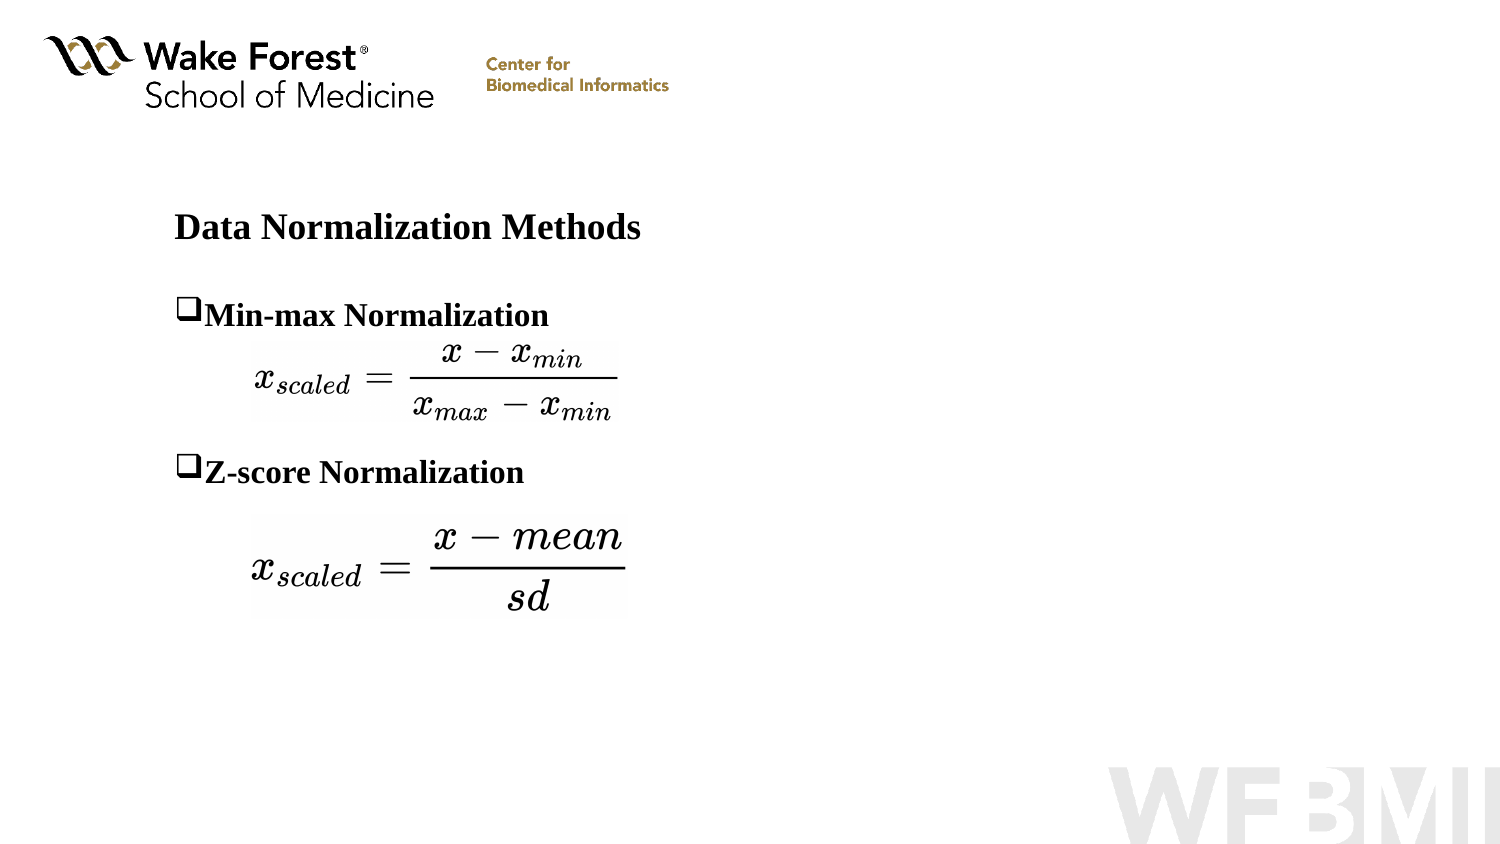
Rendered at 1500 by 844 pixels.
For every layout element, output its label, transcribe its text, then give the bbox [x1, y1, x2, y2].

title Data Normalization Methods [174, 201, 1229, 248]
picture [43, 36, 669, 108]
picture [251, 341, 619, 422]
subtitle Min-max Normalization Z-score Normalization [174, 293, 1229, 652]
picture [251, 514, 628, 619]
